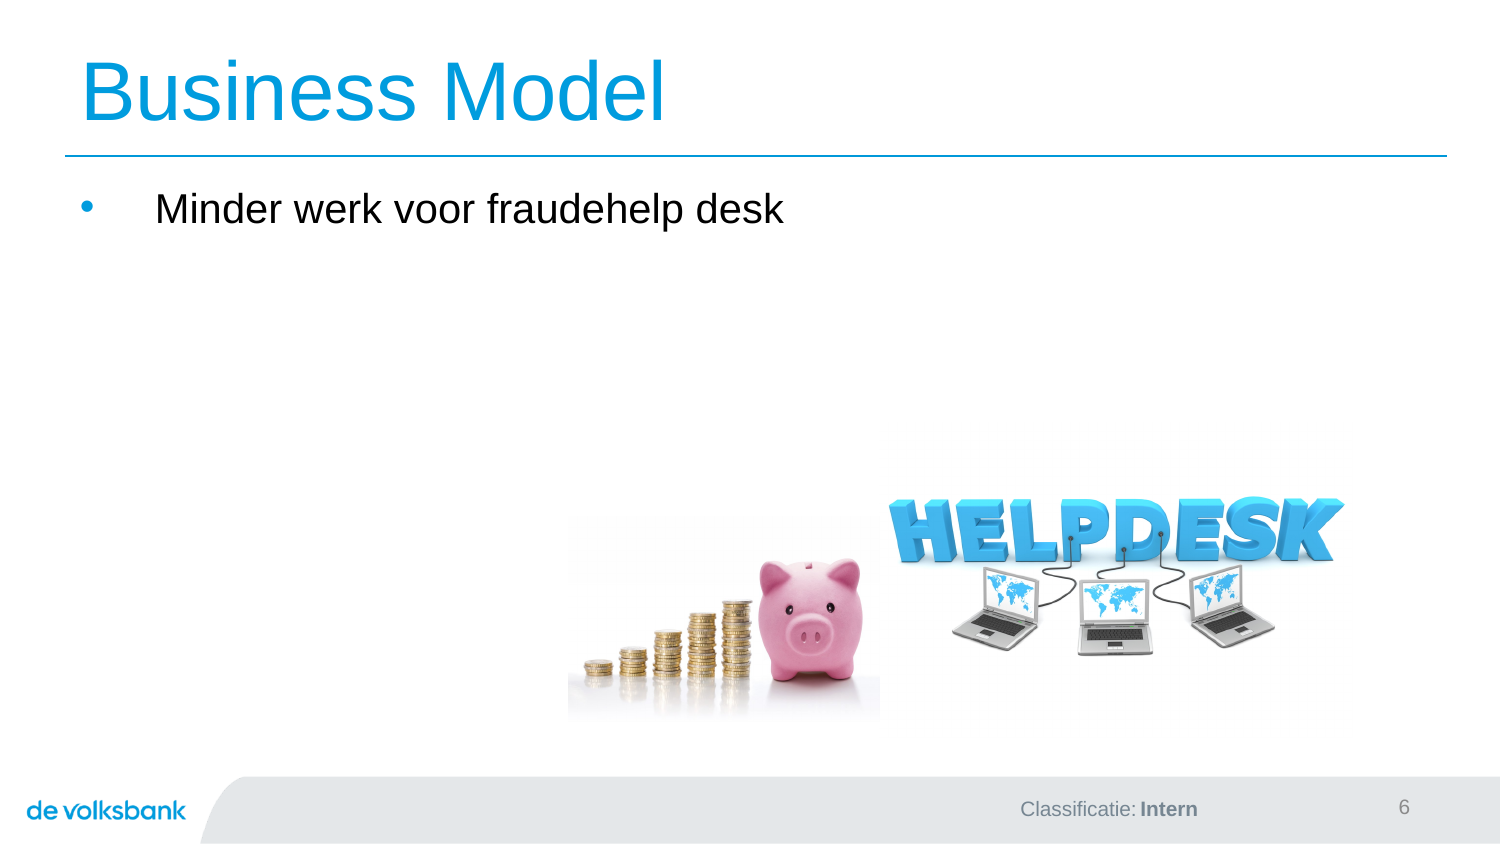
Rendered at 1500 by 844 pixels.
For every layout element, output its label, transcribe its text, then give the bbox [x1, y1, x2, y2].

picture [17, 790, 195, 829]
list Minder werk voor fraudehelp desk [64, 173, 1447, 759]
picture [568, 422, 1353, 738]
title Business Model [65, 23, 1447, 150]
slide_number 6 [1352, 784, 1425, 829]
